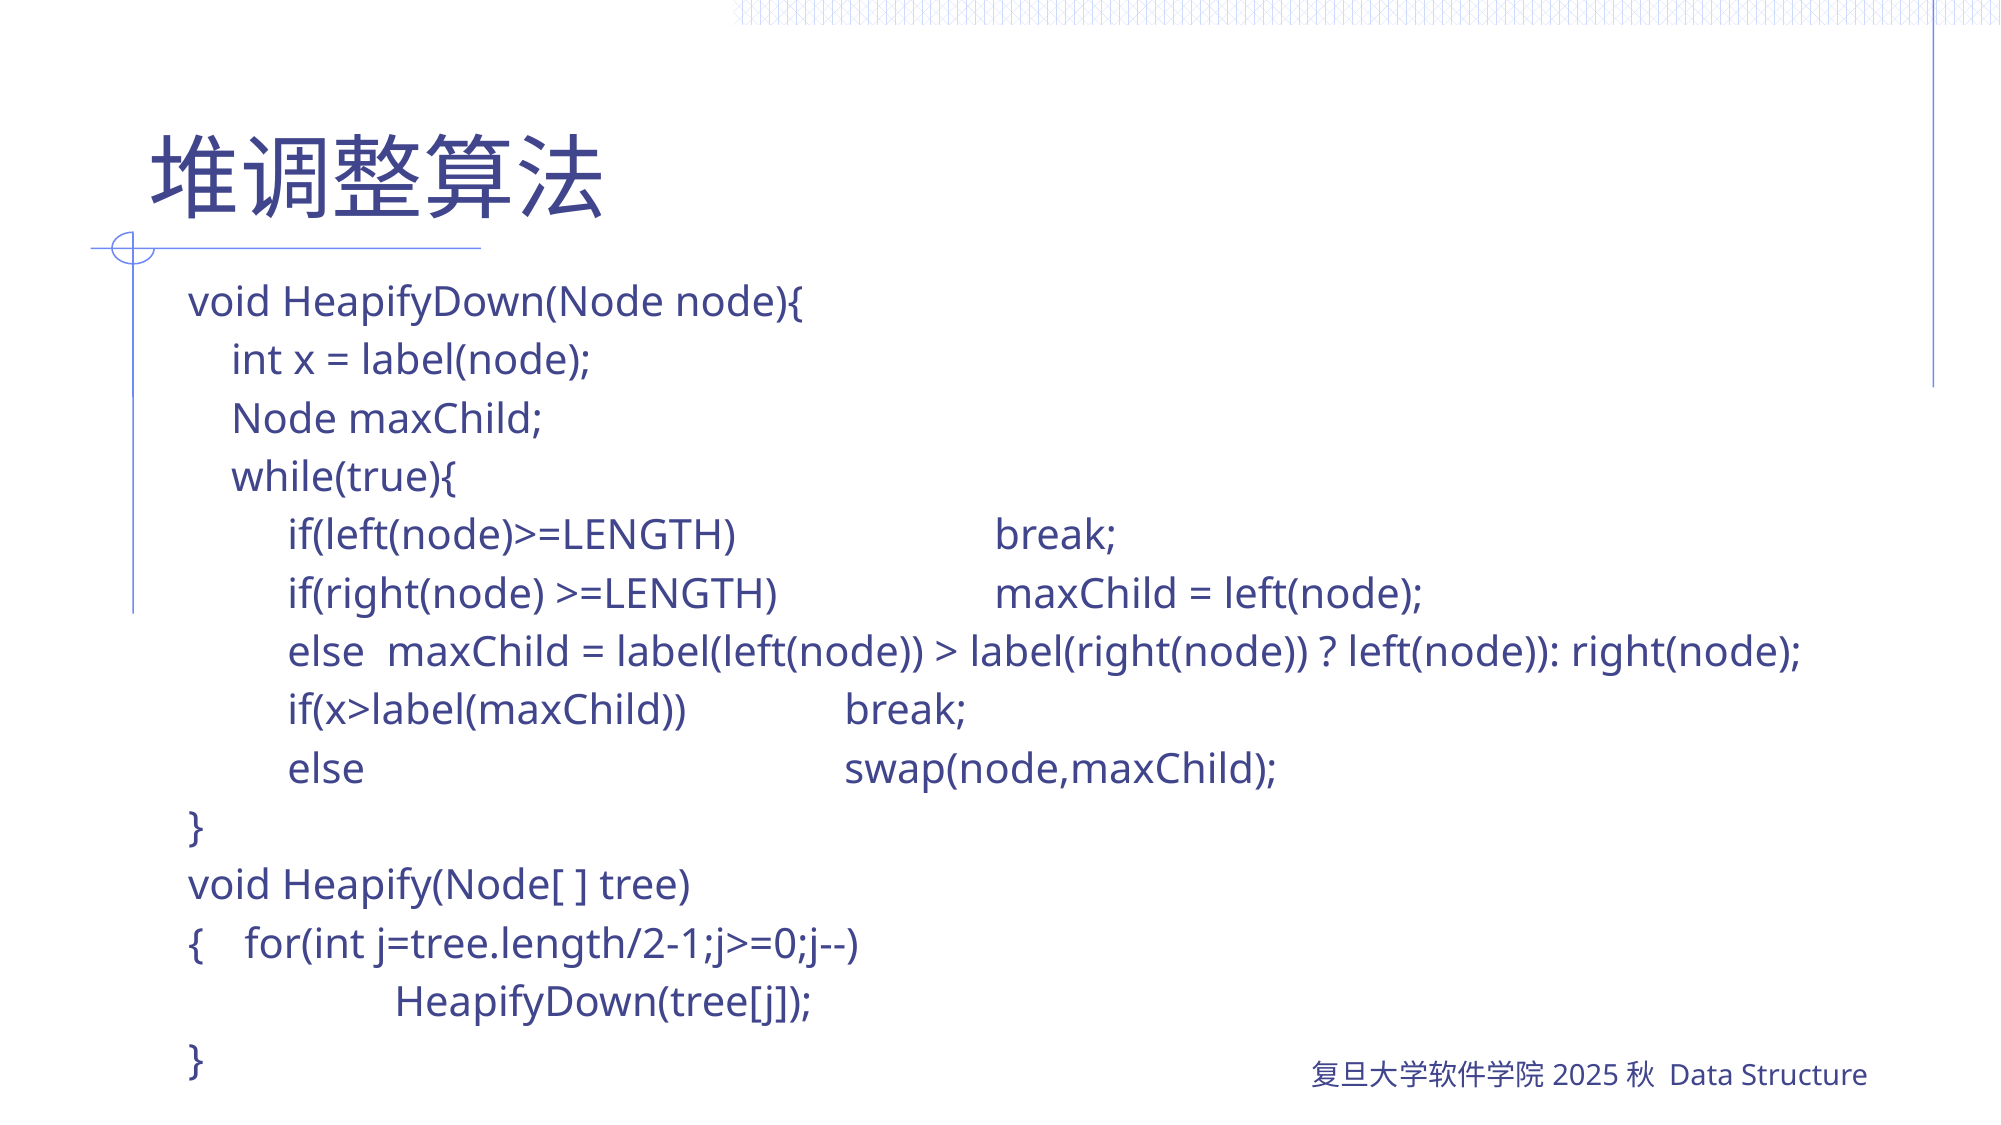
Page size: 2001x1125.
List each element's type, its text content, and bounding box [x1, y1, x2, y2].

title 堆调整算法 [133, 50, 1834, 238]
list void HeapifyDown(Node node){ int x = label(node); Node maxChild; while(true){ if(left(node)>=LENGTH) break; if(right(node) >=LENGTH) maxChild = left(node); else maxChild = label(left(node)) > label(right(node)) ? left(node)): right(node); if(x>label(maxChild)) break; else swap(node,maxChild); } void Heapify(Node[ ] tree) { for(int j=tree.length/2-1;j>=0;j--) HeapifyDown(tree[j]); } [173, 267, 1874, 943]
